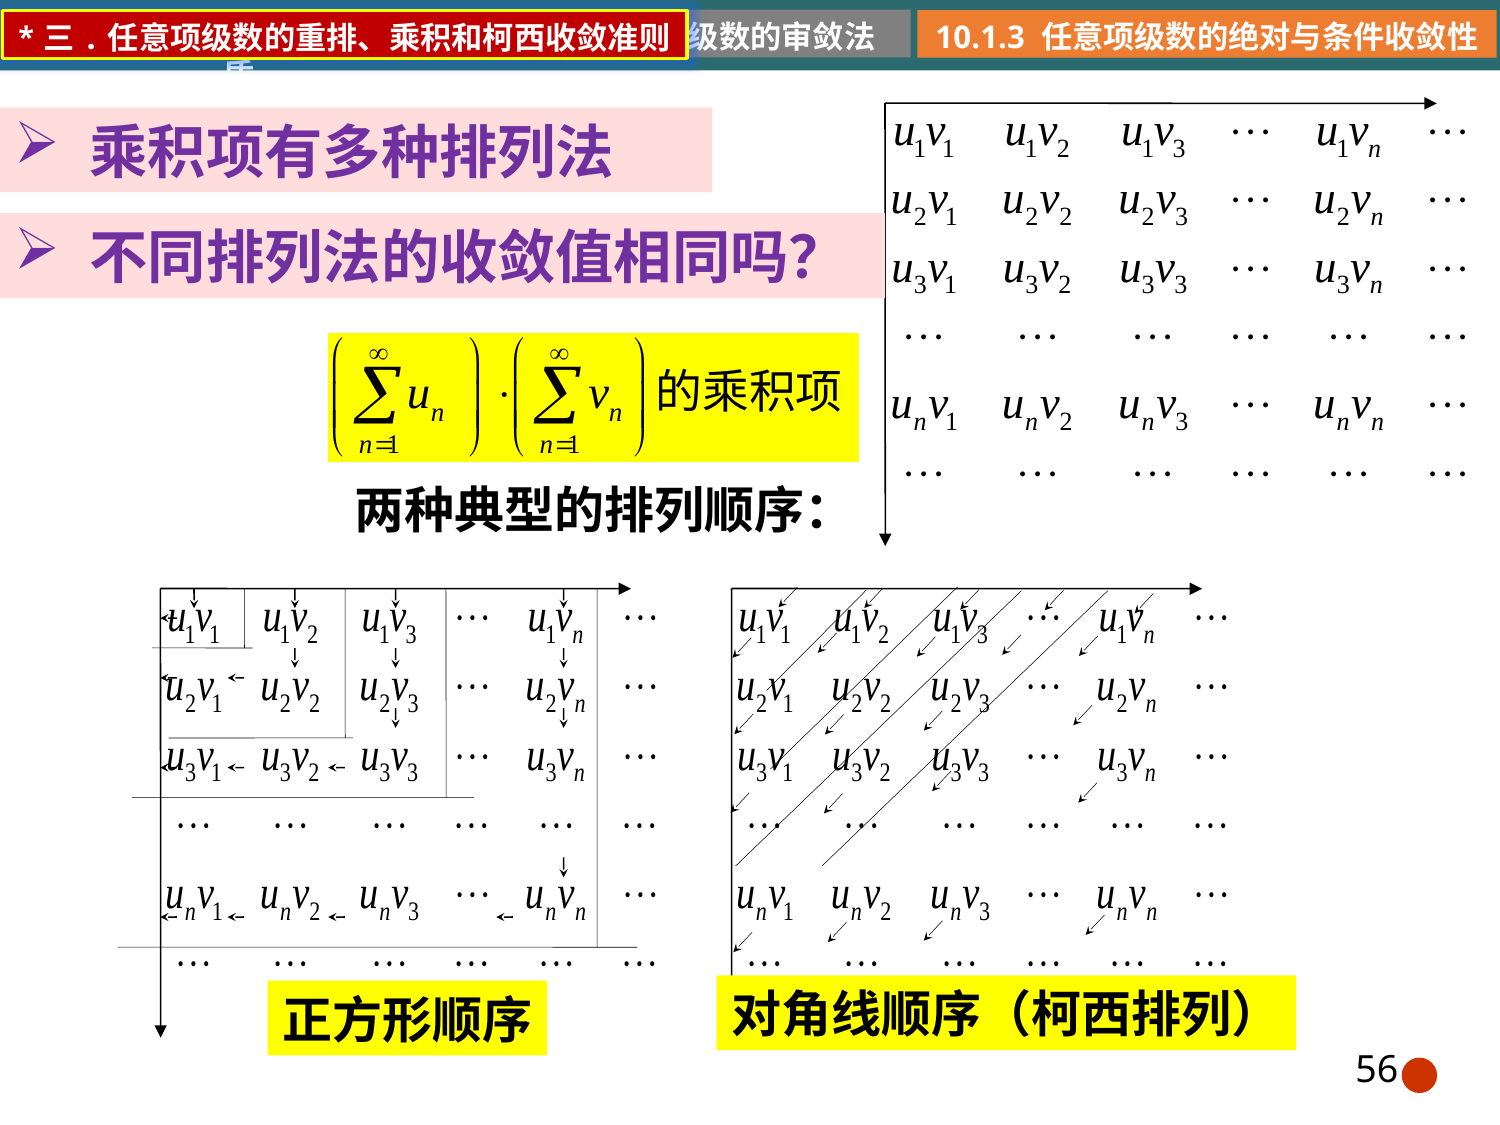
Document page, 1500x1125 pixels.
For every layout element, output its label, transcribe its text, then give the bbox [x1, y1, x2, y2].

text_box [160, 587, 1237, 1054]
text_box 对角线顺序（柯西排列） [1237, 975, 1297, 1051]
text_box [1401, 1057, 1438, 1094]
text_box 不同排列法的收敛值相同吗？ [0, 212, 884, 299]
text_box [0, 7, 692, 62]
text_box 10.1.2 正向级数的审敛法 [702, 9, 911, 58]
text_box 两种典型的排列顺序： [339, 471, 870, 546]
text_box 10.1.3 任意项级数的绝对与条件收敛性 [917, 10, 1497, 58]
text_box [884, 103, 1477, 547]
text_box [698, 0, 1500, 71]
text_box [328, 332, 860, 463]
text_box 乘积项有多种排列法 [0, 106, 714, 194]
text_box *三.任意项级数的重排、乘积和柯西收敛准则 [2, 10, 687, 59]
slide_number 56 [1340, 1037, 1481, 1113]
